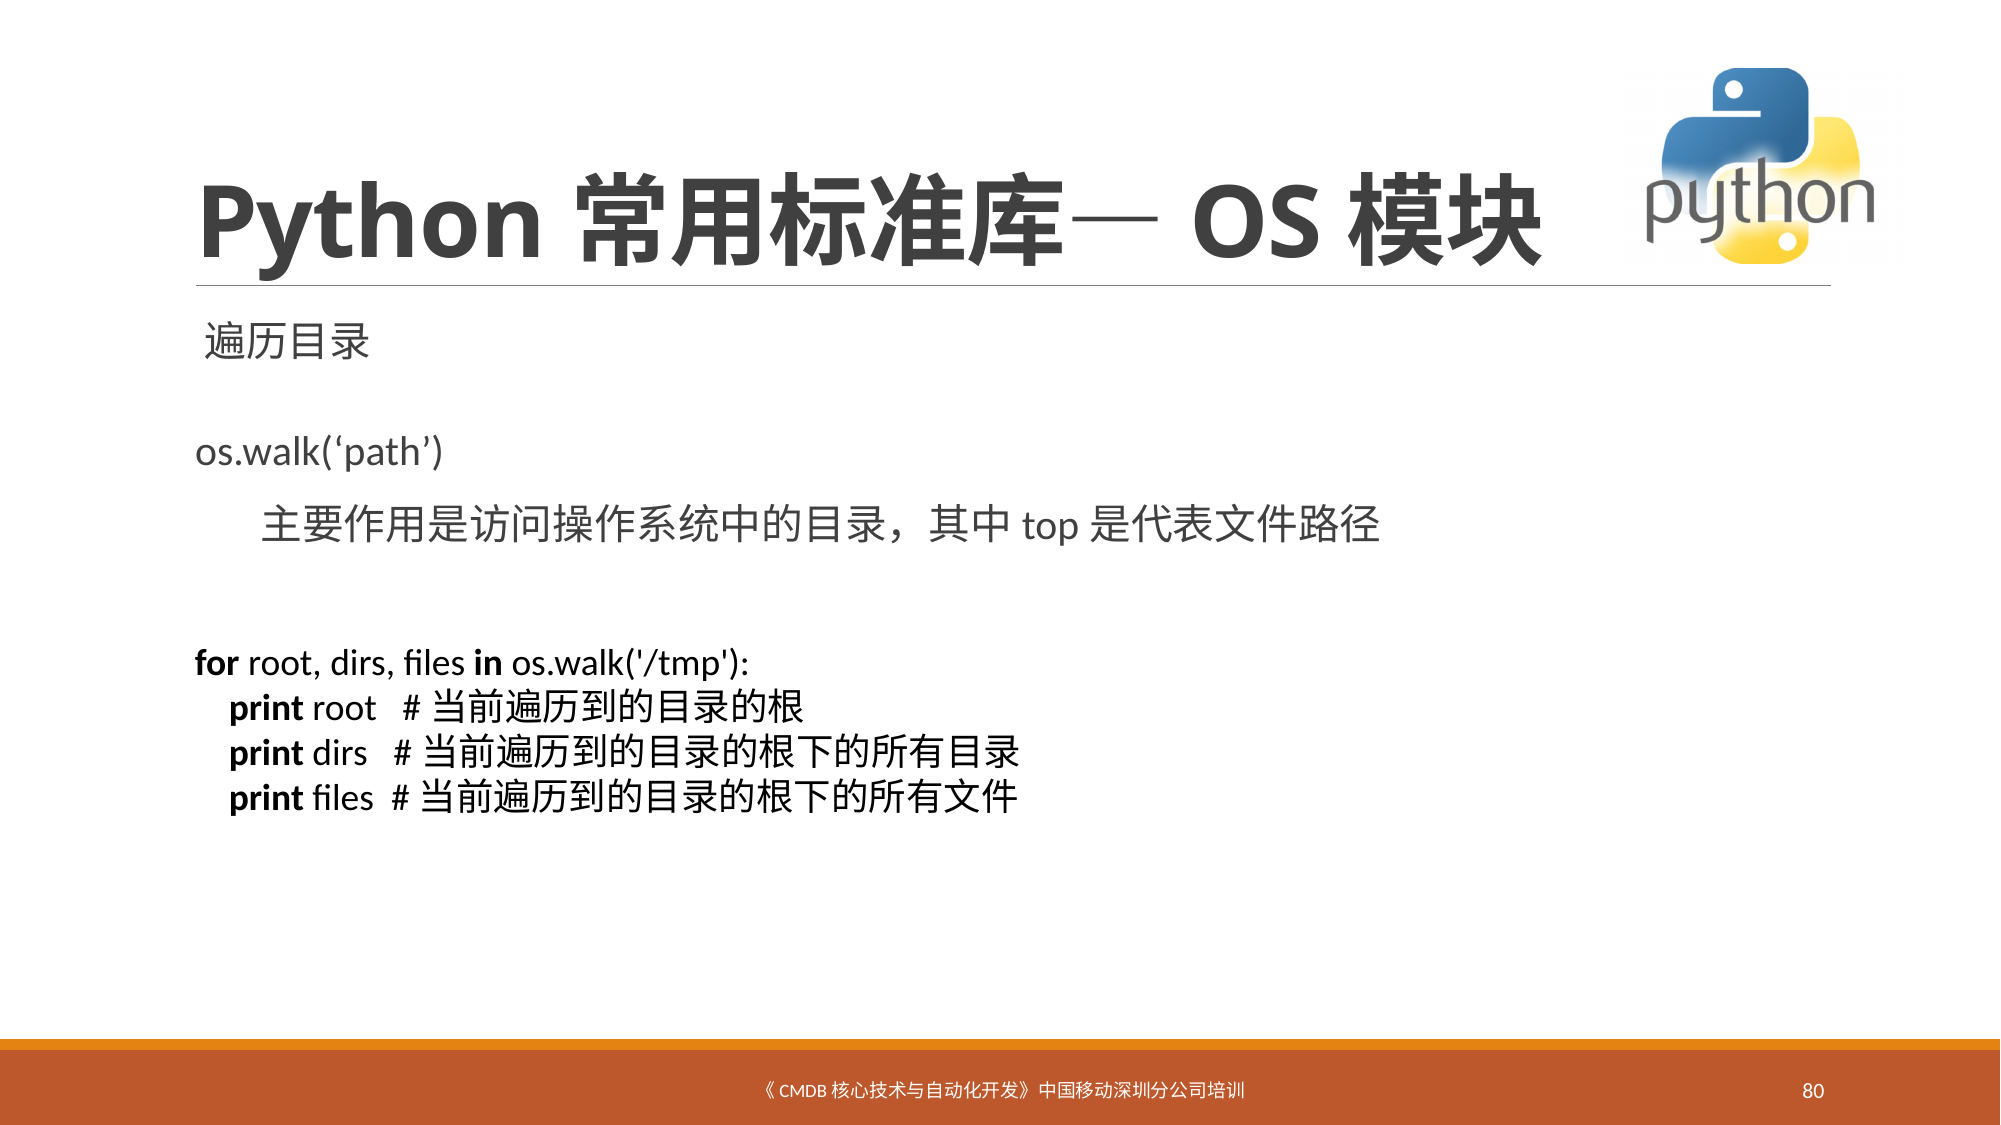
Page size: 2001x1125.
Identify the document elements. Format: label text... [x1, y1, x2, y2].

footer 《CMDB核心技术与自动化开发》中国移动深圳分公司培训 [604, 1082, 1396, 1120]
title Python常用标准库—OS模块 [180, 47, 1830, 285]
text_box os.walk(‘path’) 主要作用是访问操作系统中的目录，其中top是代表文件路径 [179, 421, 1830, 1082]
list 遍历目录 [189, 312, 1840, 973]
text_box for root, dirs, files in os.walk('/tmp'): print root #当前遍历到的目录的根 print dirs #当前遍历到的目录的根下的所有目录 print files #当前遍历到的目录的根下的所有文件 [180, 630, 1815, 871]
picture [1616, 68, 1906, 264]
slide_number 80 [1624, 1059, 1840, 1120]
